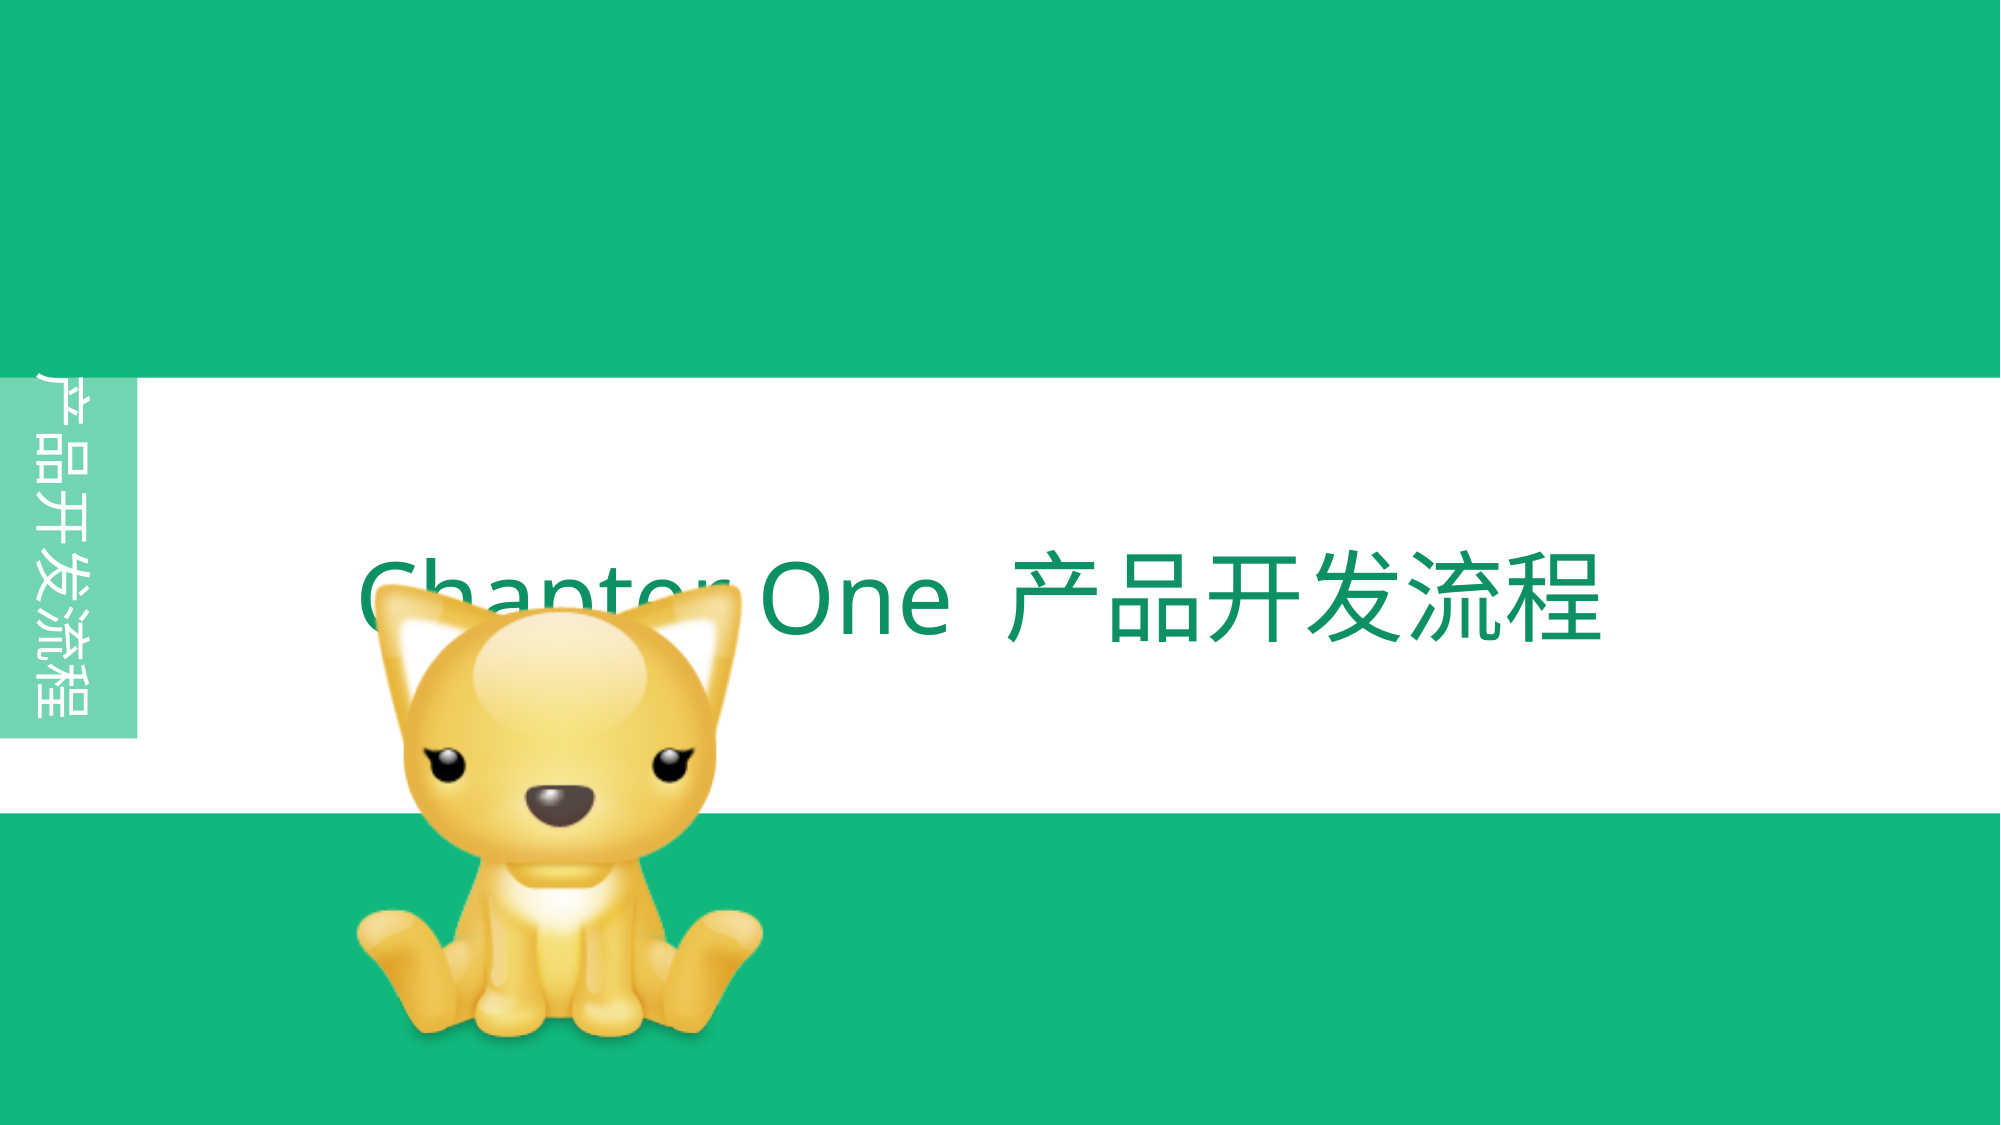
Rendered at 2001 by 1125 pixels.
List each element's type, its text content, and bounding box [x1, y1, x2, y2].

text_box [0, 812, 2000, 1125]
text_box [0, 260, 138, 833]
text_box Chapter One 产品开发流程 [828, 527, 1647, 663]
text_box [0, 0, 2000, 379]
picture [293, 523, 828, 1057]
